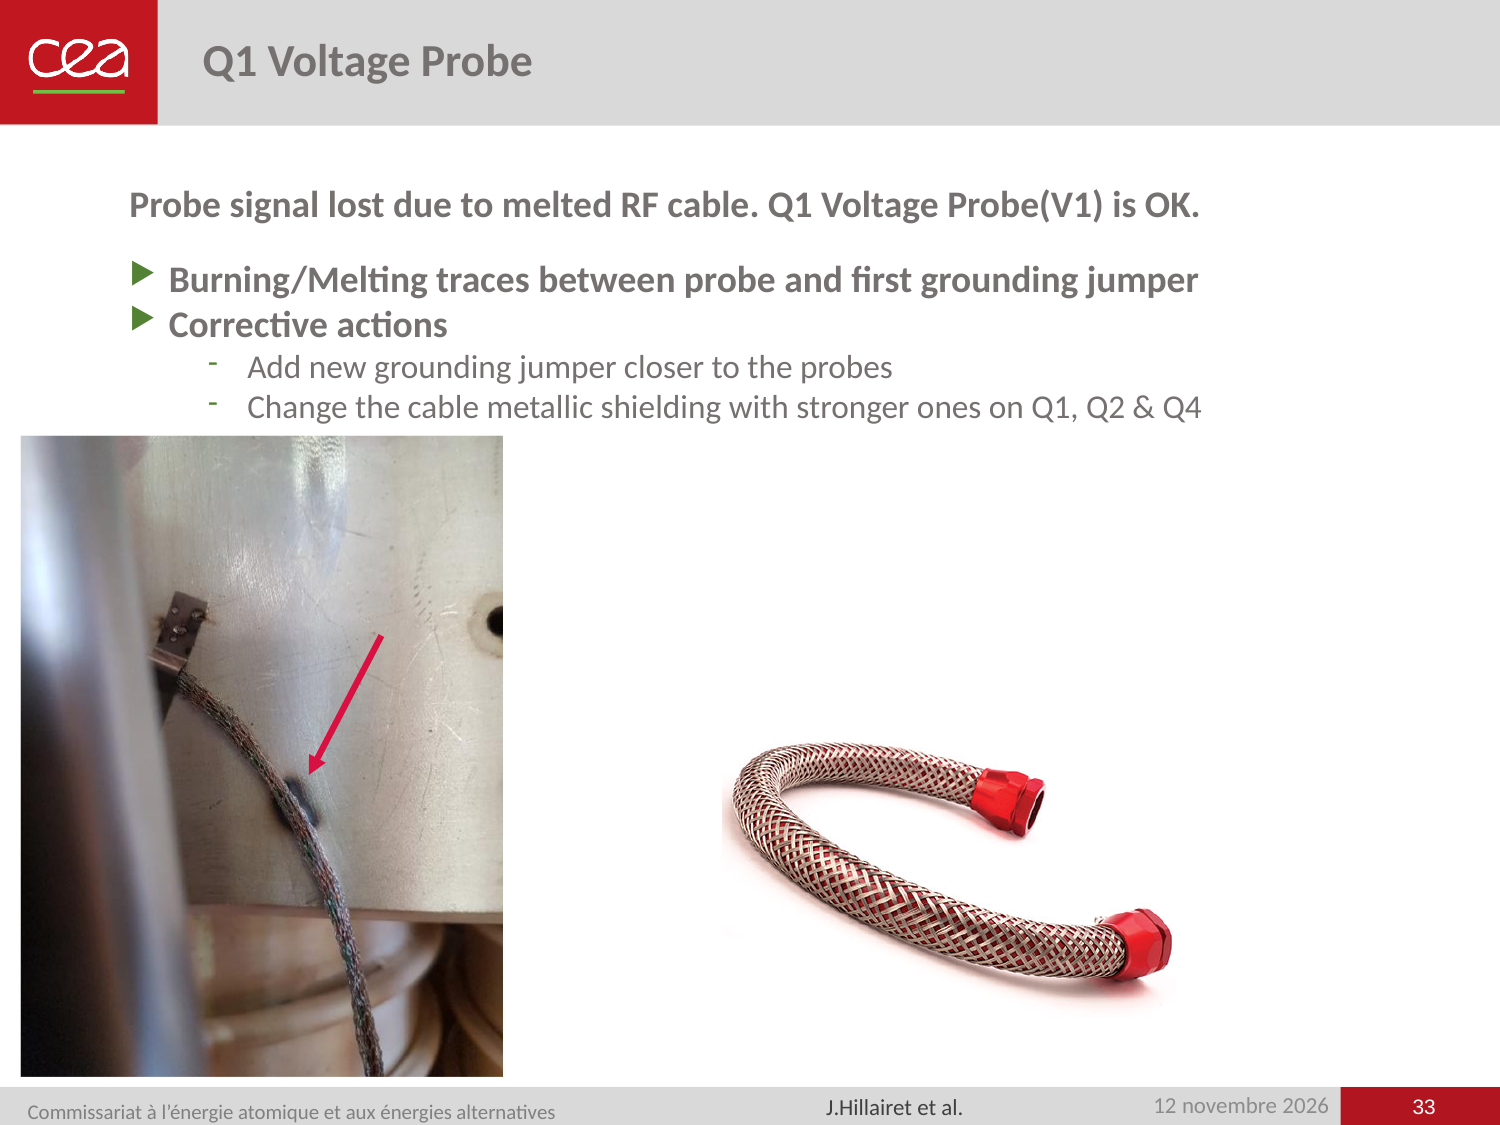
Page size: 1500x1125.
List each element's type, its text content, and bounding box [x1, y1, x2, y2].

list Burning/Melting traces between probe and first grounding jumper Corrective actions Add new grounding jumper closer to the probes Change the cable metallic shielding with stronger ones on Q1, Q2 & Q4 [108, 244, 1403, 438]
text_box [308, 635, 382, 775]
title Q1 Voltage Probe [181, 32, 903, 95]
slide_number 33 [1372, 1093, 1476, 1119]
list Probe signal lost due to melted RF cable. Q1 Voltage Probe(V1) is OK. [108, 175, 1409, 238]
picture [27, 36, 129, 94]
picture [0, 436, 583, 1076]
picture [721, 726, 1184, 1018]
